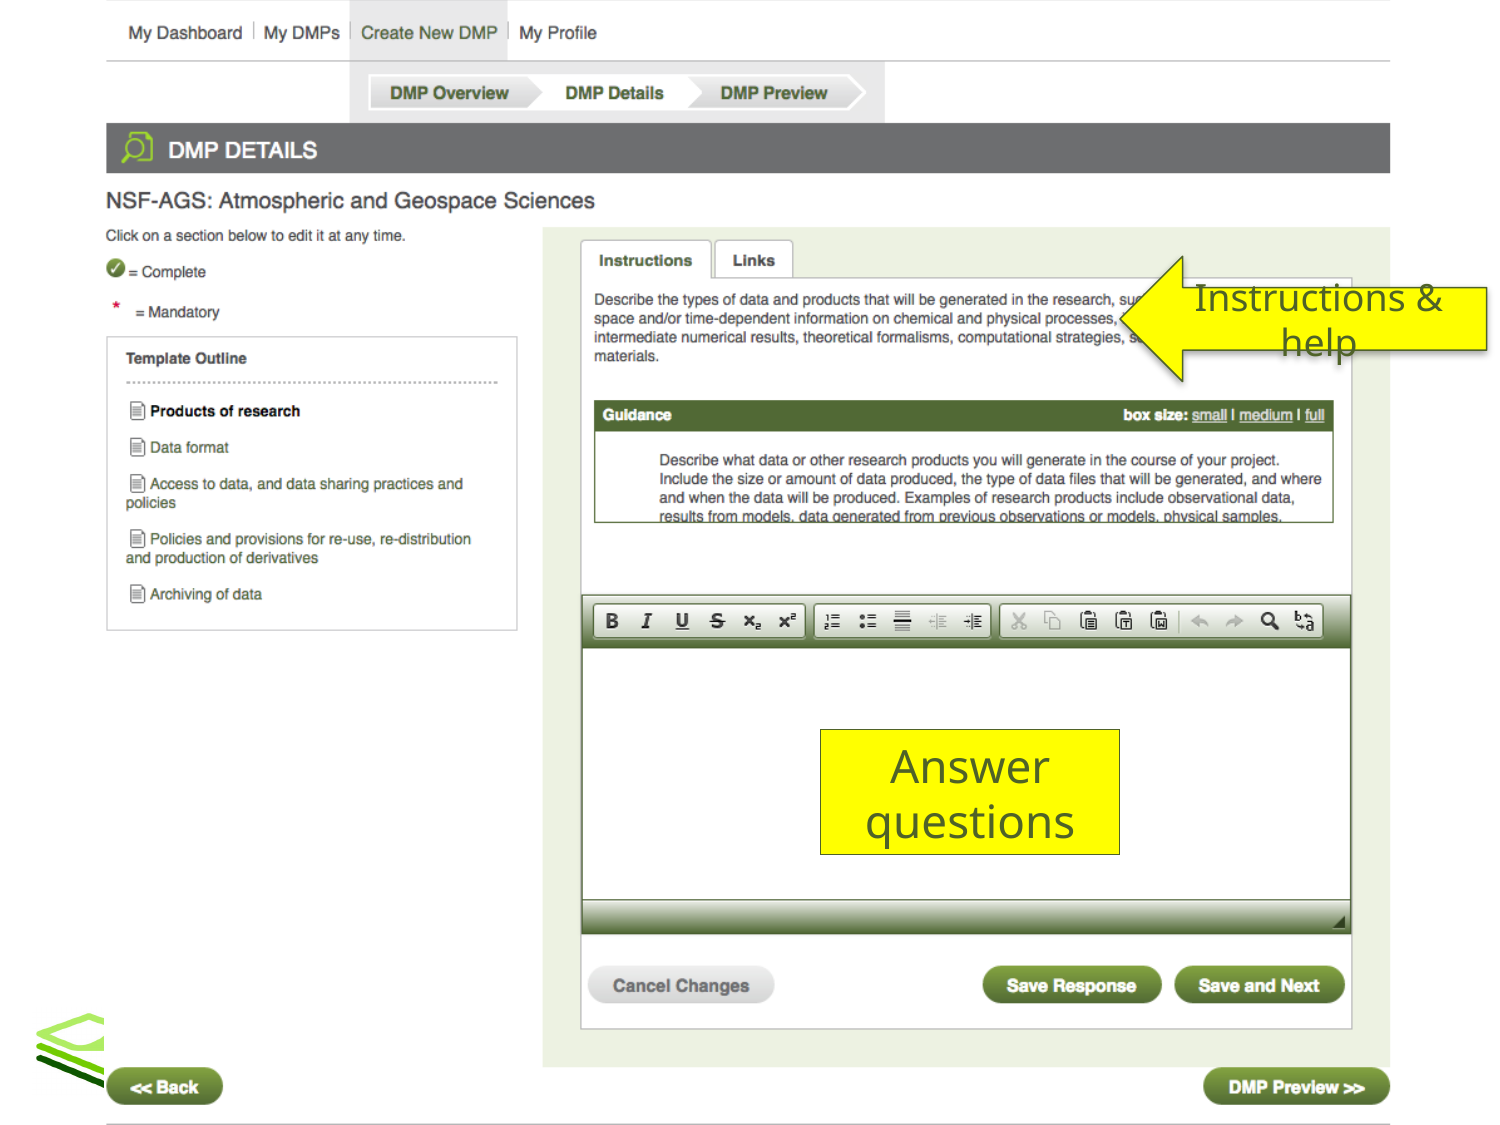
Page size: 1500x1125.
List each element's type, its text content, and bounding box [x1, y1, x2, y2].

picture [32, 0, 1394, 1125]
text_box Instructions & help [1399, 286, 1488, 351]
